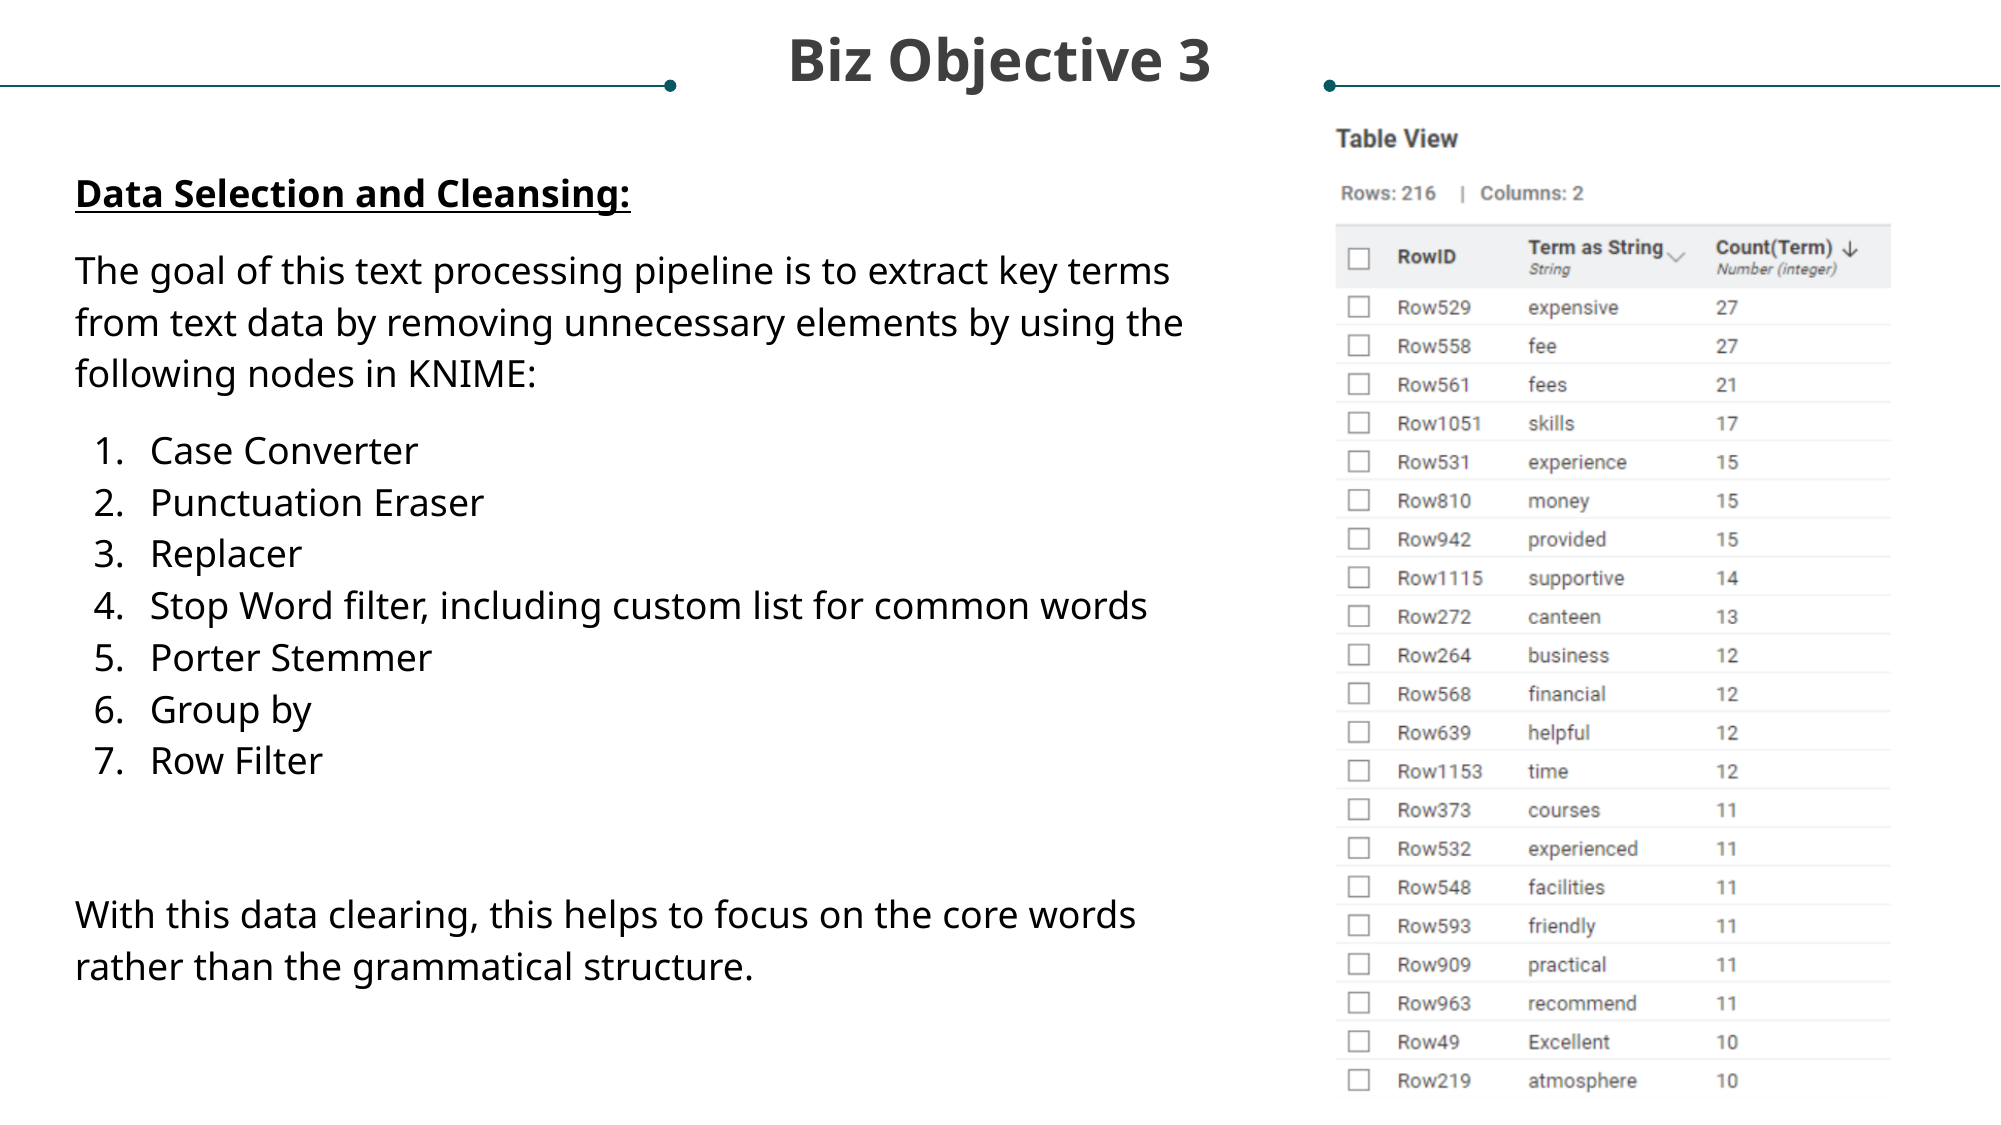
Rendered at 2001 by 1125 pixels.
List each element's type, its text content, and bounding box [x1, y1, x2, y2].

text_box Data Selection and Cleansing: The goal of this text processing pipeline is to extract key terms from text data by removing unnecessary elements by using the following nodes in KNIME: Case Converter Punctuation Eraser Replacer Stop Word filter, including custom list for common words Porter Stemmer Group by Row Filter With this data clearing, this helps to focus on the core words rather than the grammatical structure. [59, 162, 1253, 1072]
picture [1329, 115, 1891, 1097]
text_box Biz Objective 3 [37, 31, 1963, 95]
